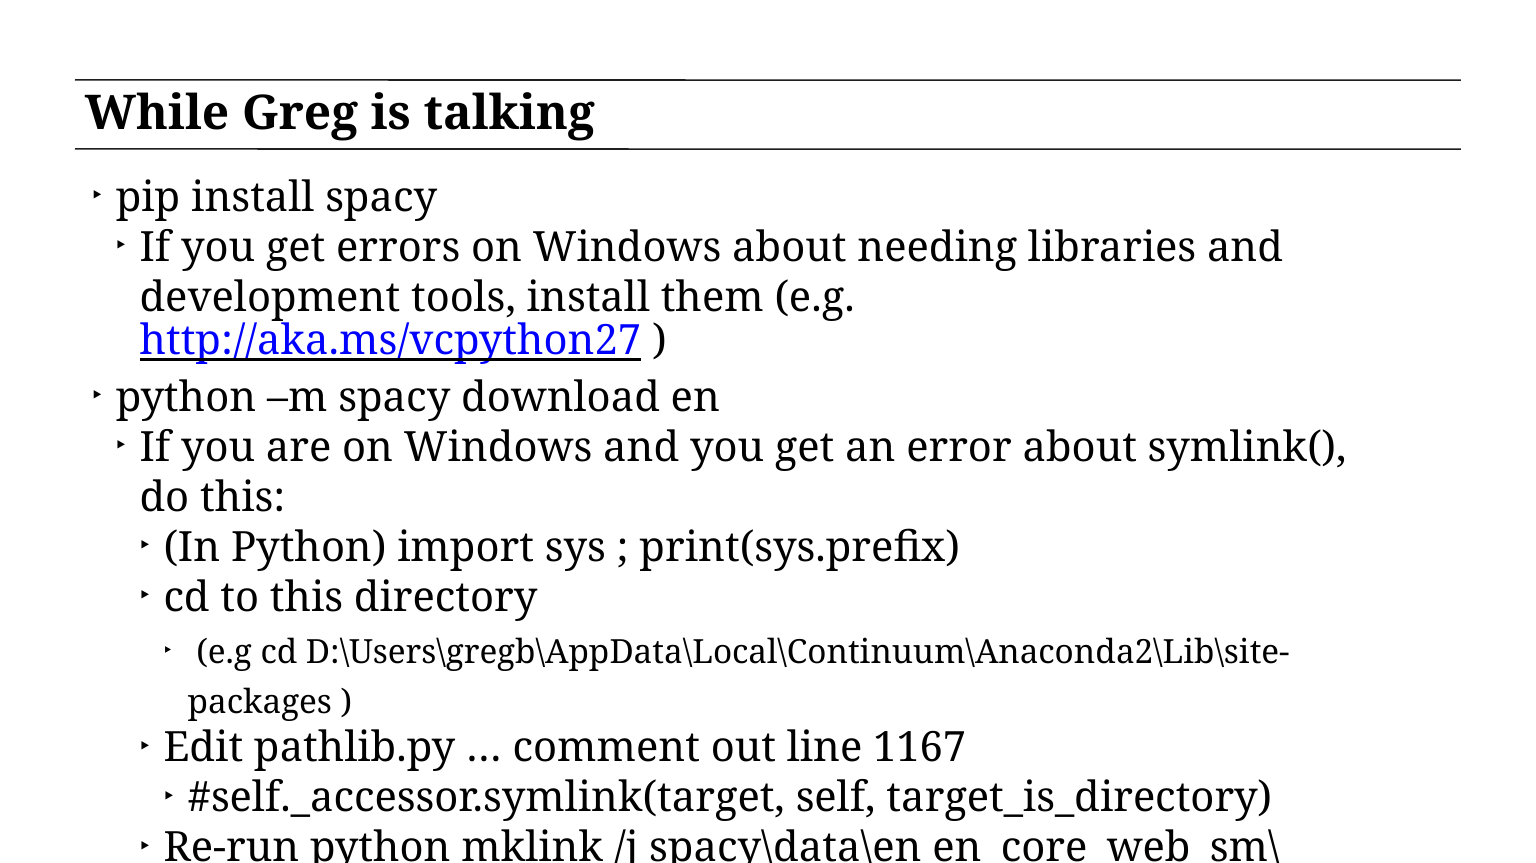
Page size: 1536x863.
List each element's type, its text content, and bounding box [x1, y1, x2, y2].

title While Greg is talking [76, 82, 1369, 160]
list pip install spacy If you get errors on Windows about needing libraries and development tools, install them (e.g. http://aka.ms/vcpython27 ) python –m spacy download en If you are on Windows and you get an error about symlink(), do this: (In Python) import sys ; print(sys.prefix) cd to this directory (e.g cd D:\Users\gregb\AppData\Local\Continuum\Anaconda2\Lib\site-packages ) Edit pathlib.py … comment out line 1167 #self._accessor.symlink(target, self, target_is_directory) Re-run python mklink /j spacy\data\en en_core_web_sm\en_core_web_sm-1.2.0 –m spacy download en [76, 160, 1369, 823]
